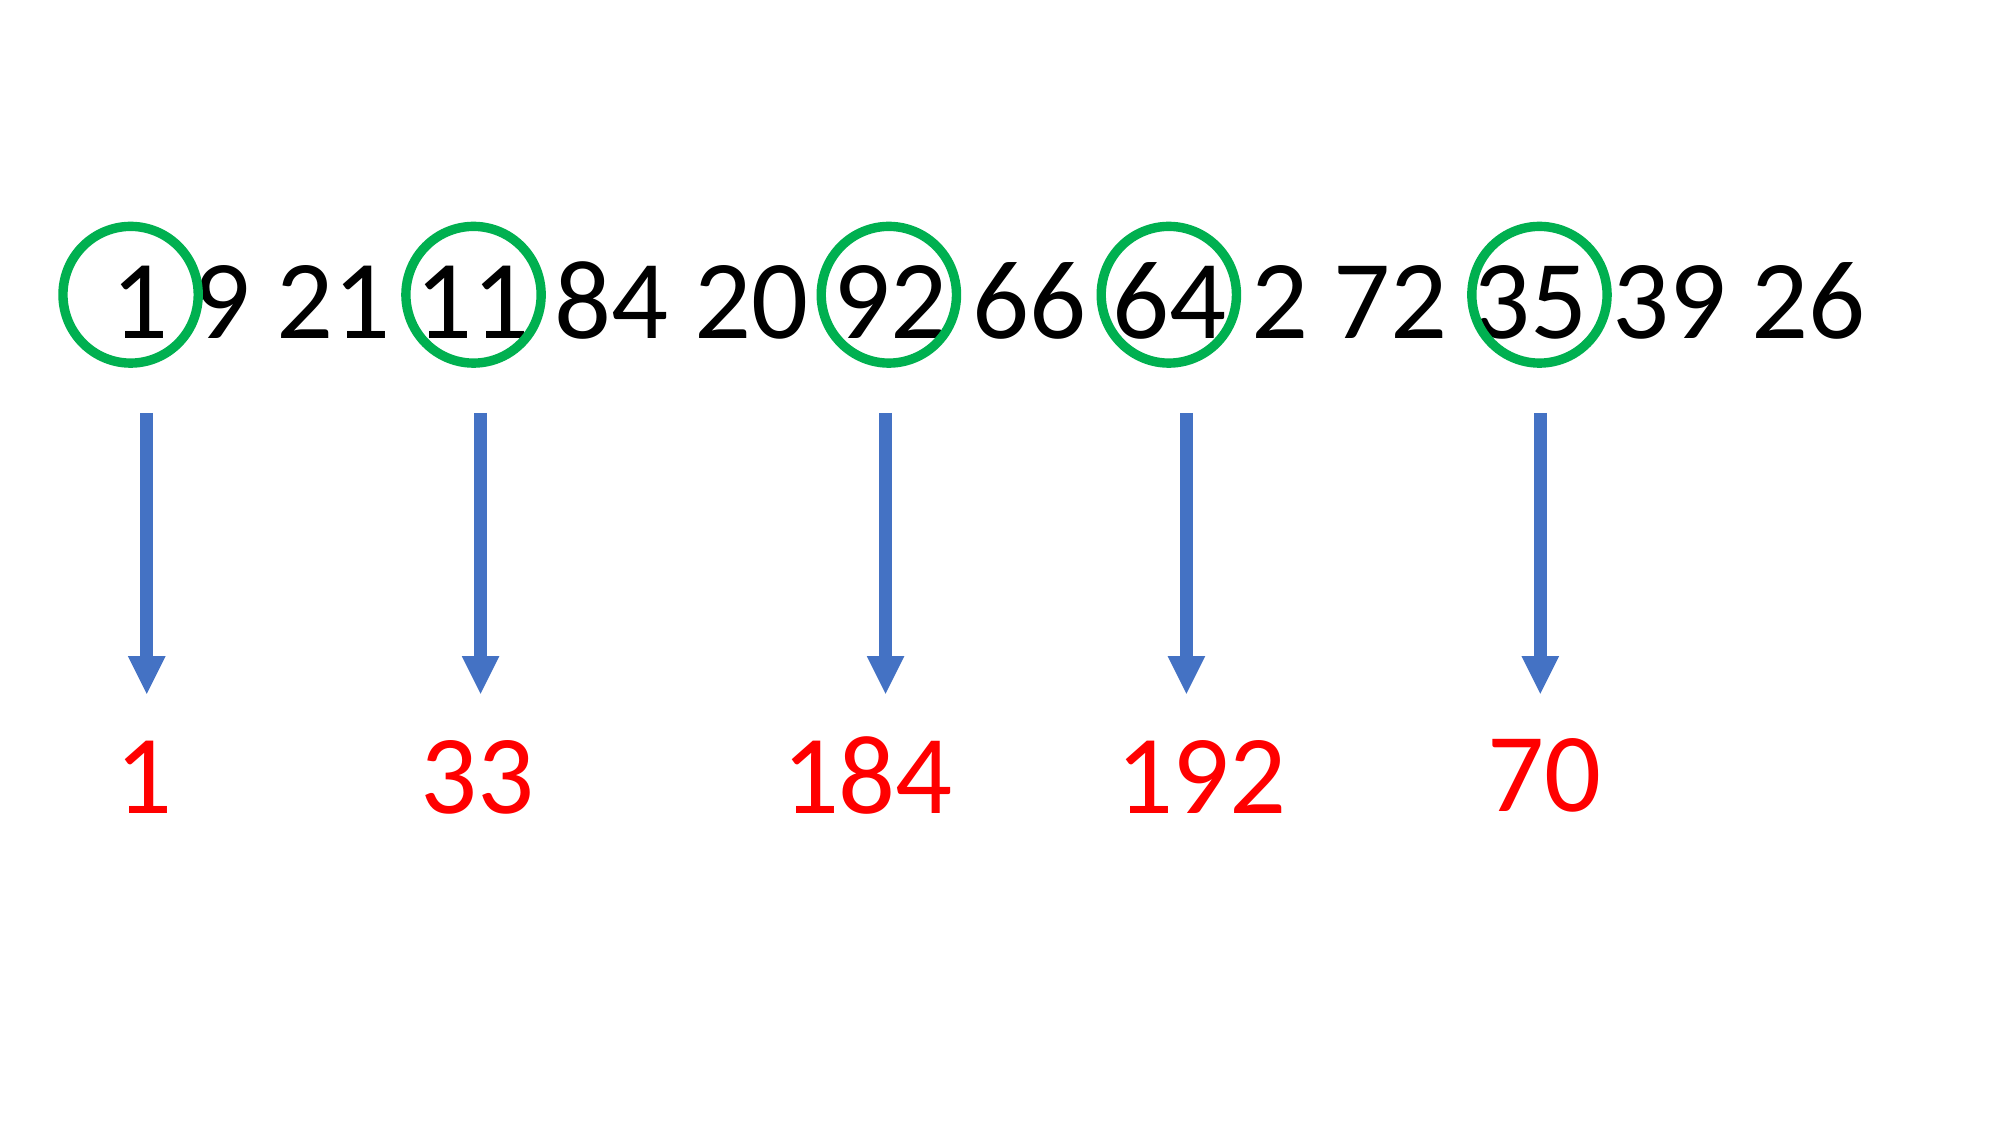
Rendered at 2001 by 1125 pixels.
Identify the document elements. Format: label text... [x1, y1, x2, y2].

text_box 33 [405, 693, 574, 844]
text_box [1100, 225, 1238, 365]
text_box [1470, 225, 1609, 365]
text_box 1 9 21 11 84 20 92 66 64 2 72 35 39 26 [96, 219, 1946, 369]
text_box [404, 225, 543, 365]
text_box 1 [101, 693, 160, 844]
text_box 70 [1472, 692, 1644, 842]
text_box 184 [767, 693, 1011, 844]
text_box 192 [1101, 693, 1345, 844]
text_box [61, 225, 200, 365]
text_box [820, 225, 958, 365]
